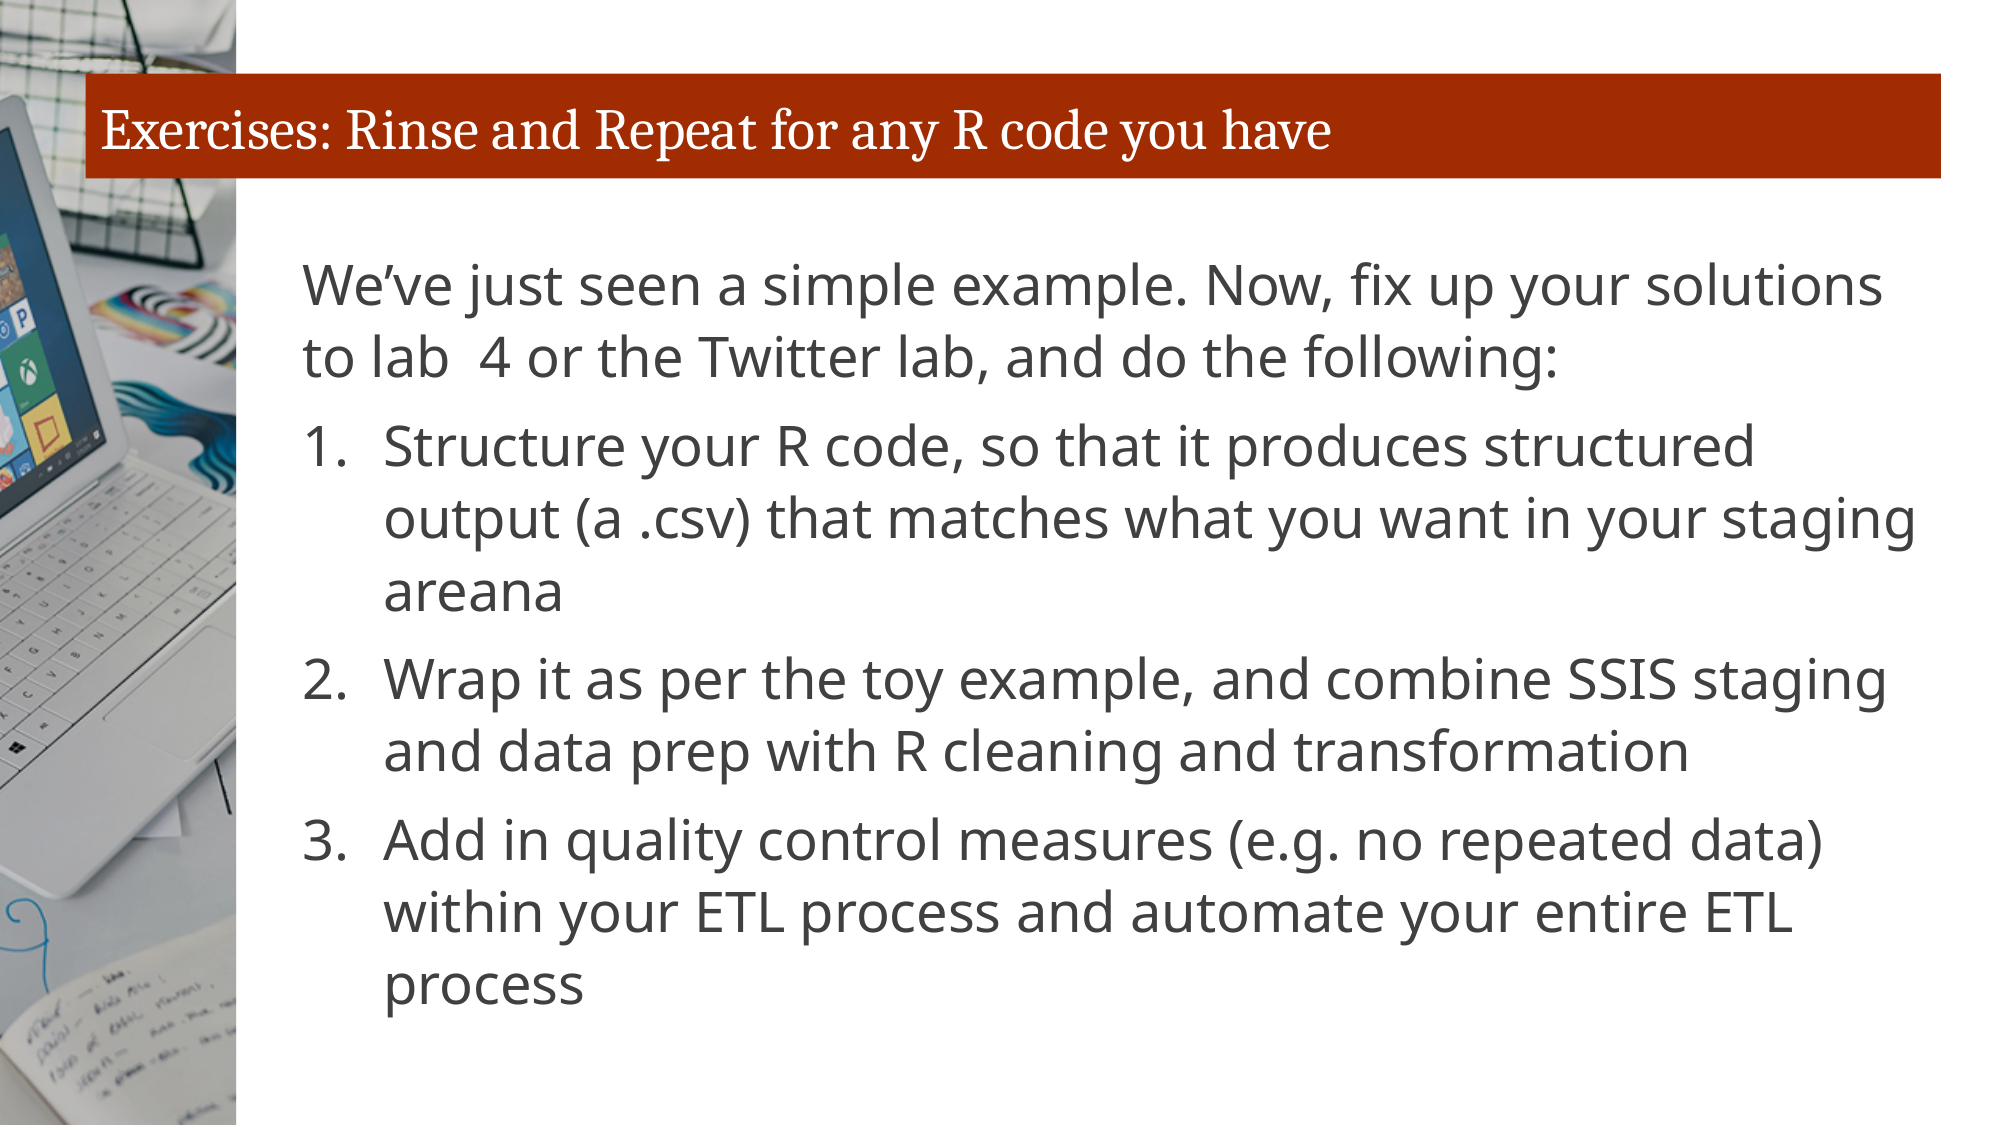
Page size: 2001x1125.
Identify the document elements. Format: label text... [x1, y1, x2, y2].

title Exercises: Rinse and Repeat for any R code you have [85, 73, 1941, 179]
list We’ve just seen a simple example. Now, fix up your solutions to lab 4 or the Twitter lab, and do the following: Structure your R code, so that it produces structured output (a .csv) that matches what you want in your staging areana Wrap it as per the toy example, and combine SSIS staging and data prep with R cleaning and transformation Add in quality control measures (e.g. no repeated data) within your ETL process and automate your entire ETL process [287, 236, 1941, 1074]
picture [0, 0, 237, 1125]
